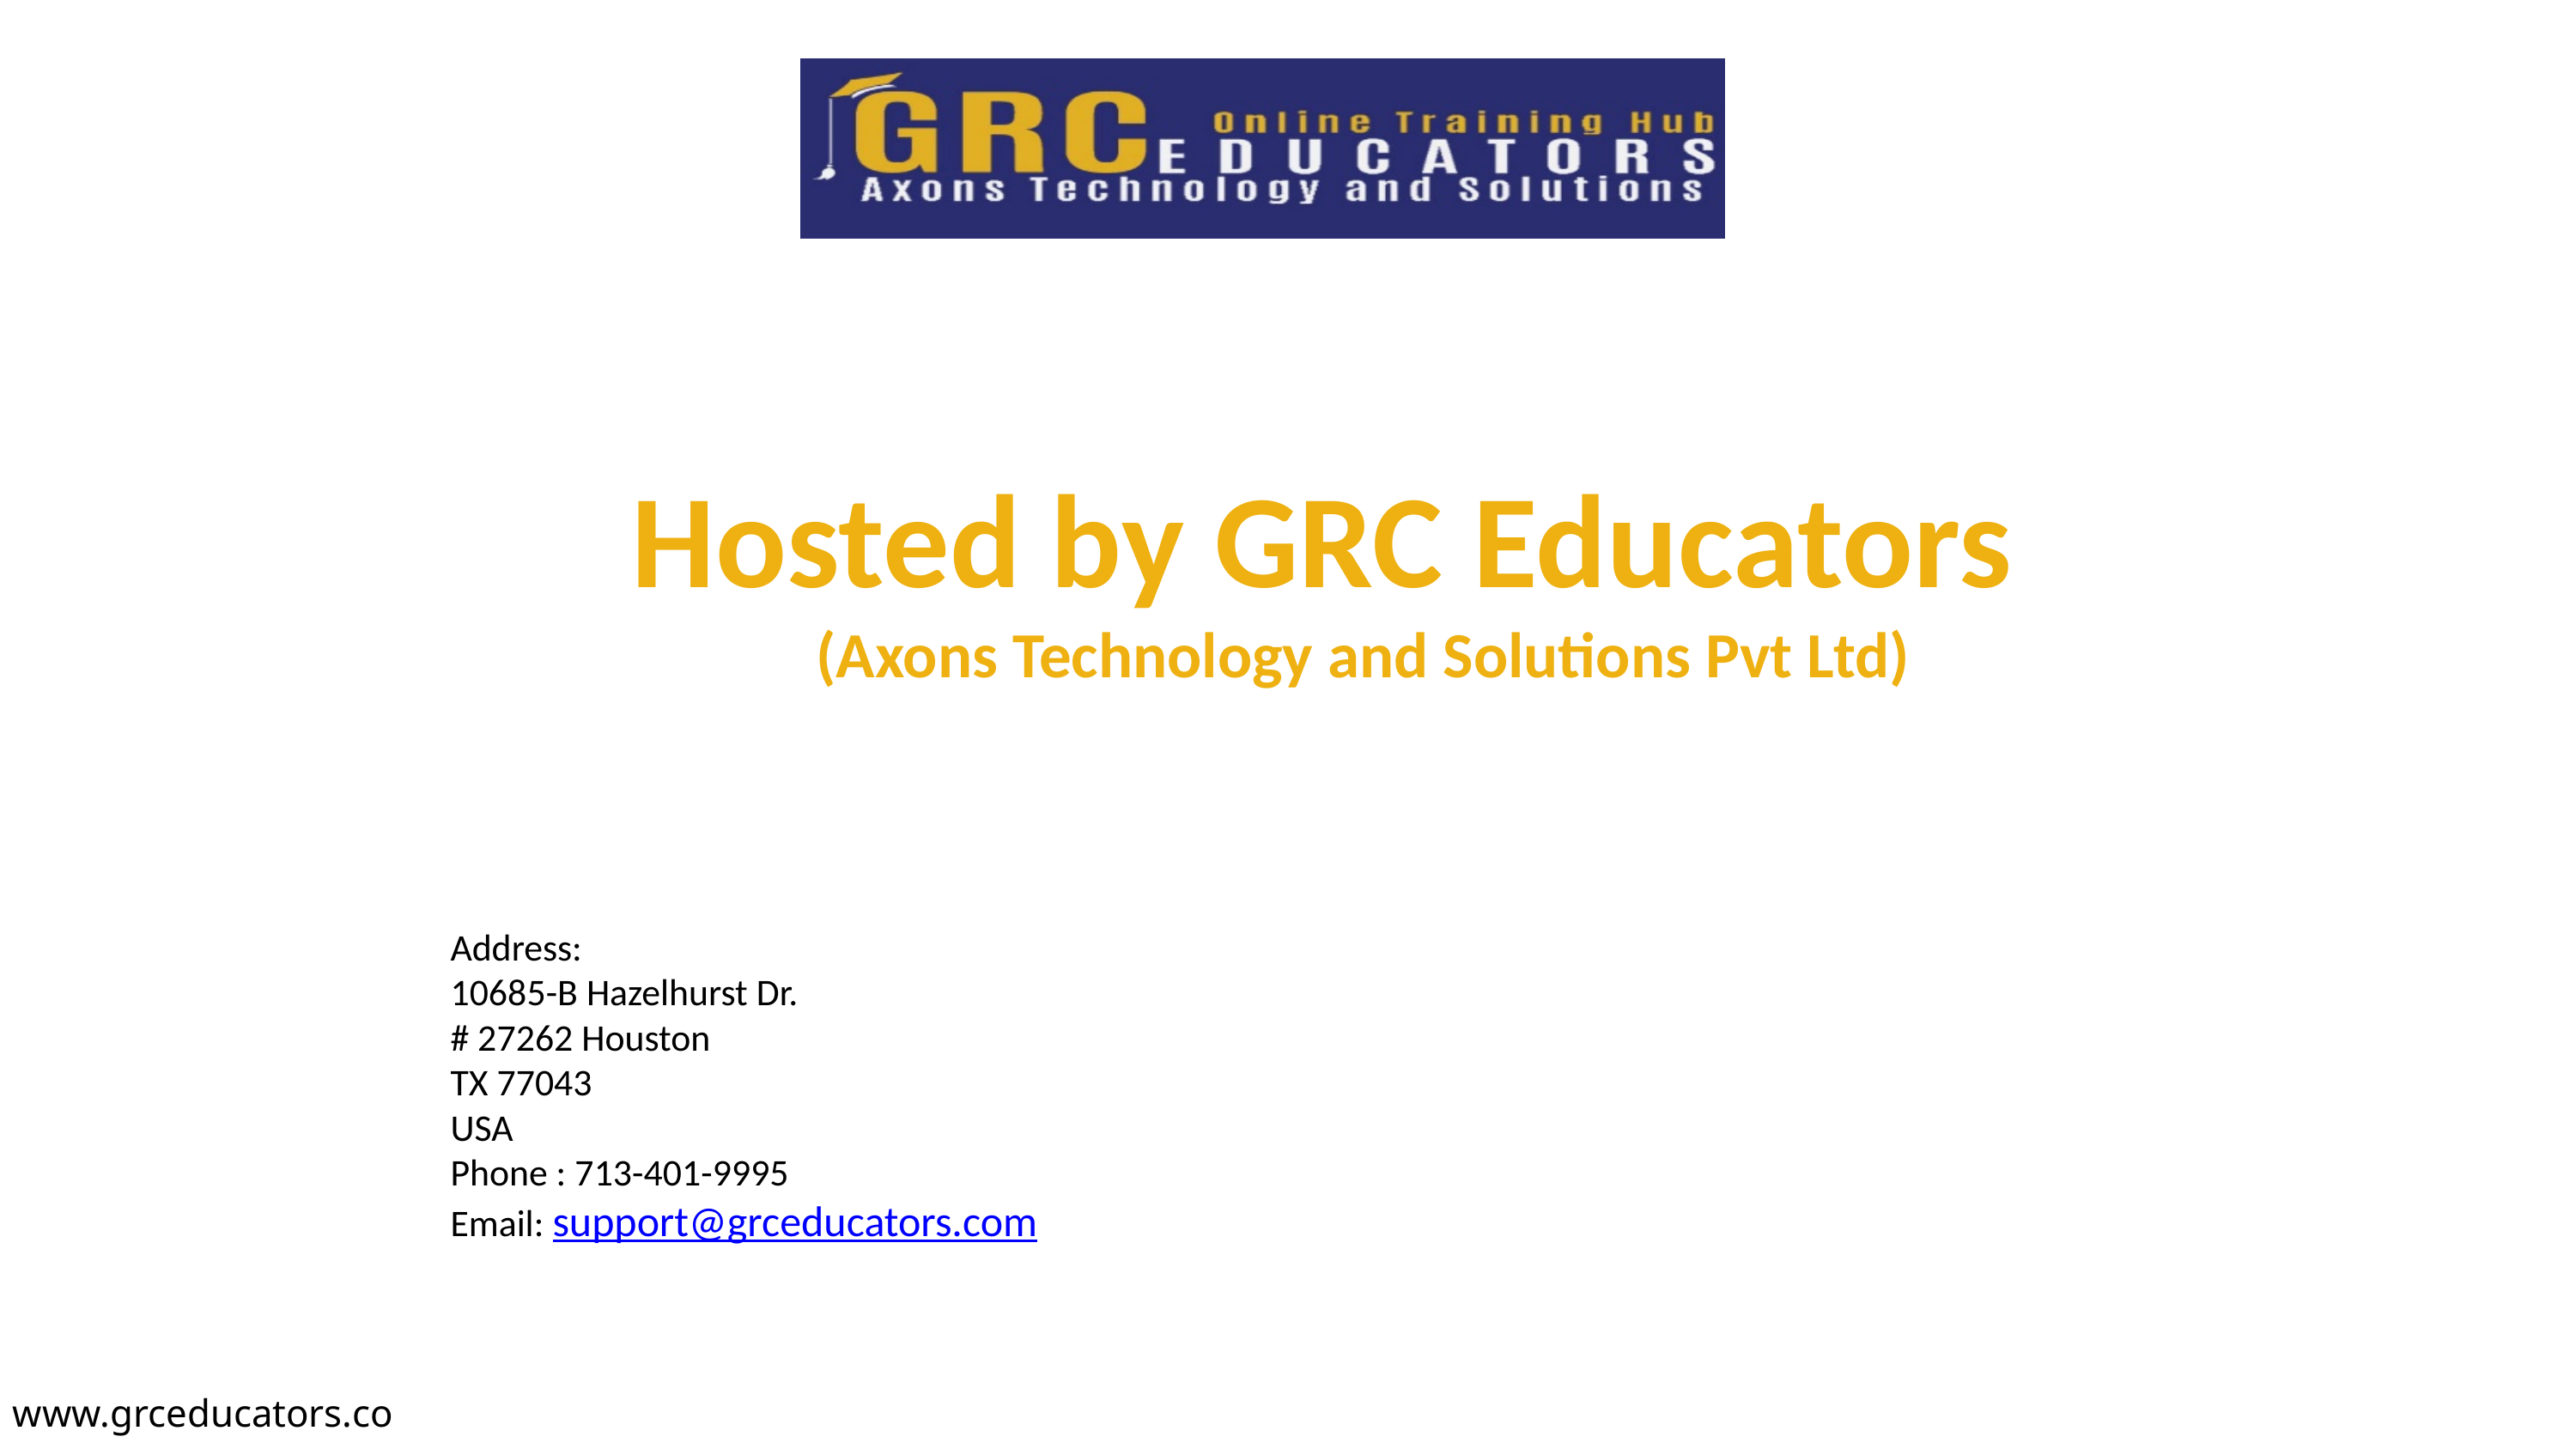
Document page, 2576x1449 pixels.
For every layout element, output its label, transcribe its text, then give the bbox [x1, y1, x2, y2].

text_box Hosted by GRC Educators (Axons Technology and Solutions Pvt Ltd) [471, 448, 2174, 698]
text_box www.grceducators.com [0, 1383, 416, 1449]
picture [799, 58, 1726, 239]
text_box Address: 10685-B Hazelhurst Dr. # 27262 Houston TX 77043 USA Phone : 713-401-9995 Email: support@grceducators.com [437, 916, 1068, 1303]
